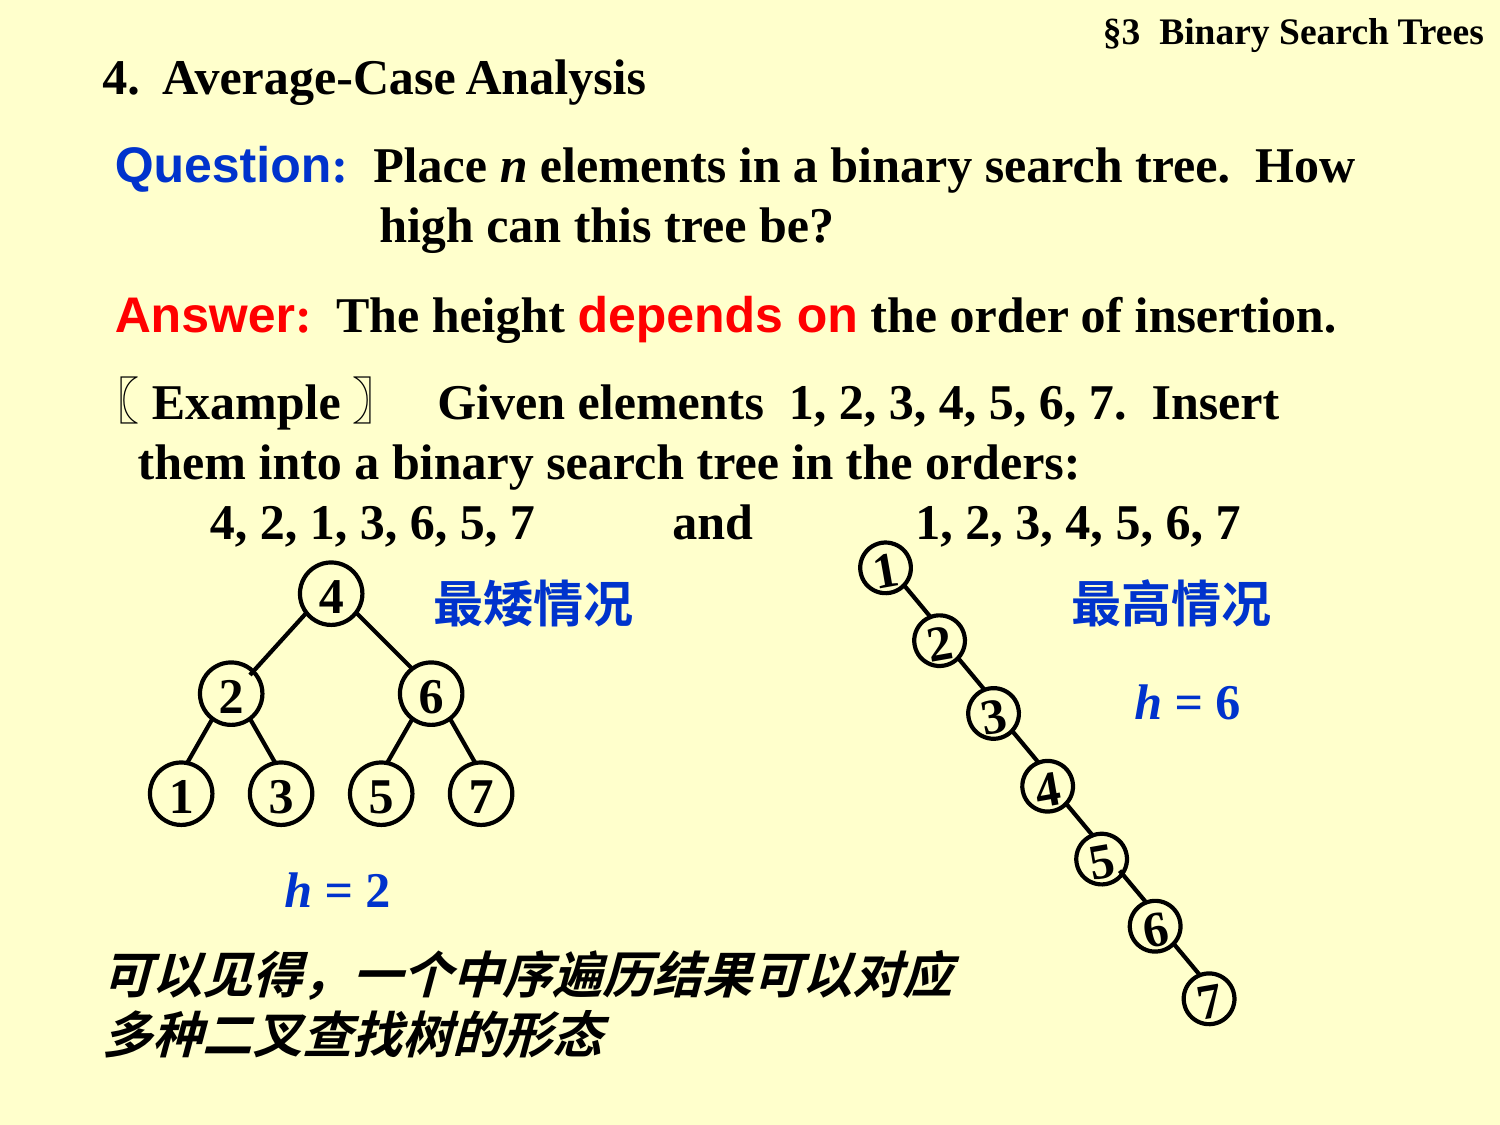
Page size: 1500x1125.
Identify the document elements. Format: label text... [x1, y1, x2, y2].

text_box 可以见得，一个中序遍历结果可以对应多种二叉查找树的形态 [87, 935, 1008, 1071]
text_box 最矮情况 [515, 565, 671, 640]
text_box h = 2 [200, 849, 475, 925]
text_box Answer: The height depends on the order of insertion. [99, 274, 1400, 350]
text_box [874, 562, 1308, 971]
text_box §3 Binary Search Trees [1049, 0, 1499, 60]
text_box 4. Average-Case Analysis [87, 37, 925, 113]
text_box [149, 562, 513, 826]
text_box 〖Example〗 Given elements 1, 2, 3, 4, 5, 6, 7. Insert them into a binary search tree in the orders: 4, 2, 1, 3, 6, 5, 7 and 1, 2, 3, 4, 5, 6, 7 [75, 362, 1375, 558]
text_box Question: Place n elements in a binary search tree. How high can this tree be? [99, 124, 1400, 260]
